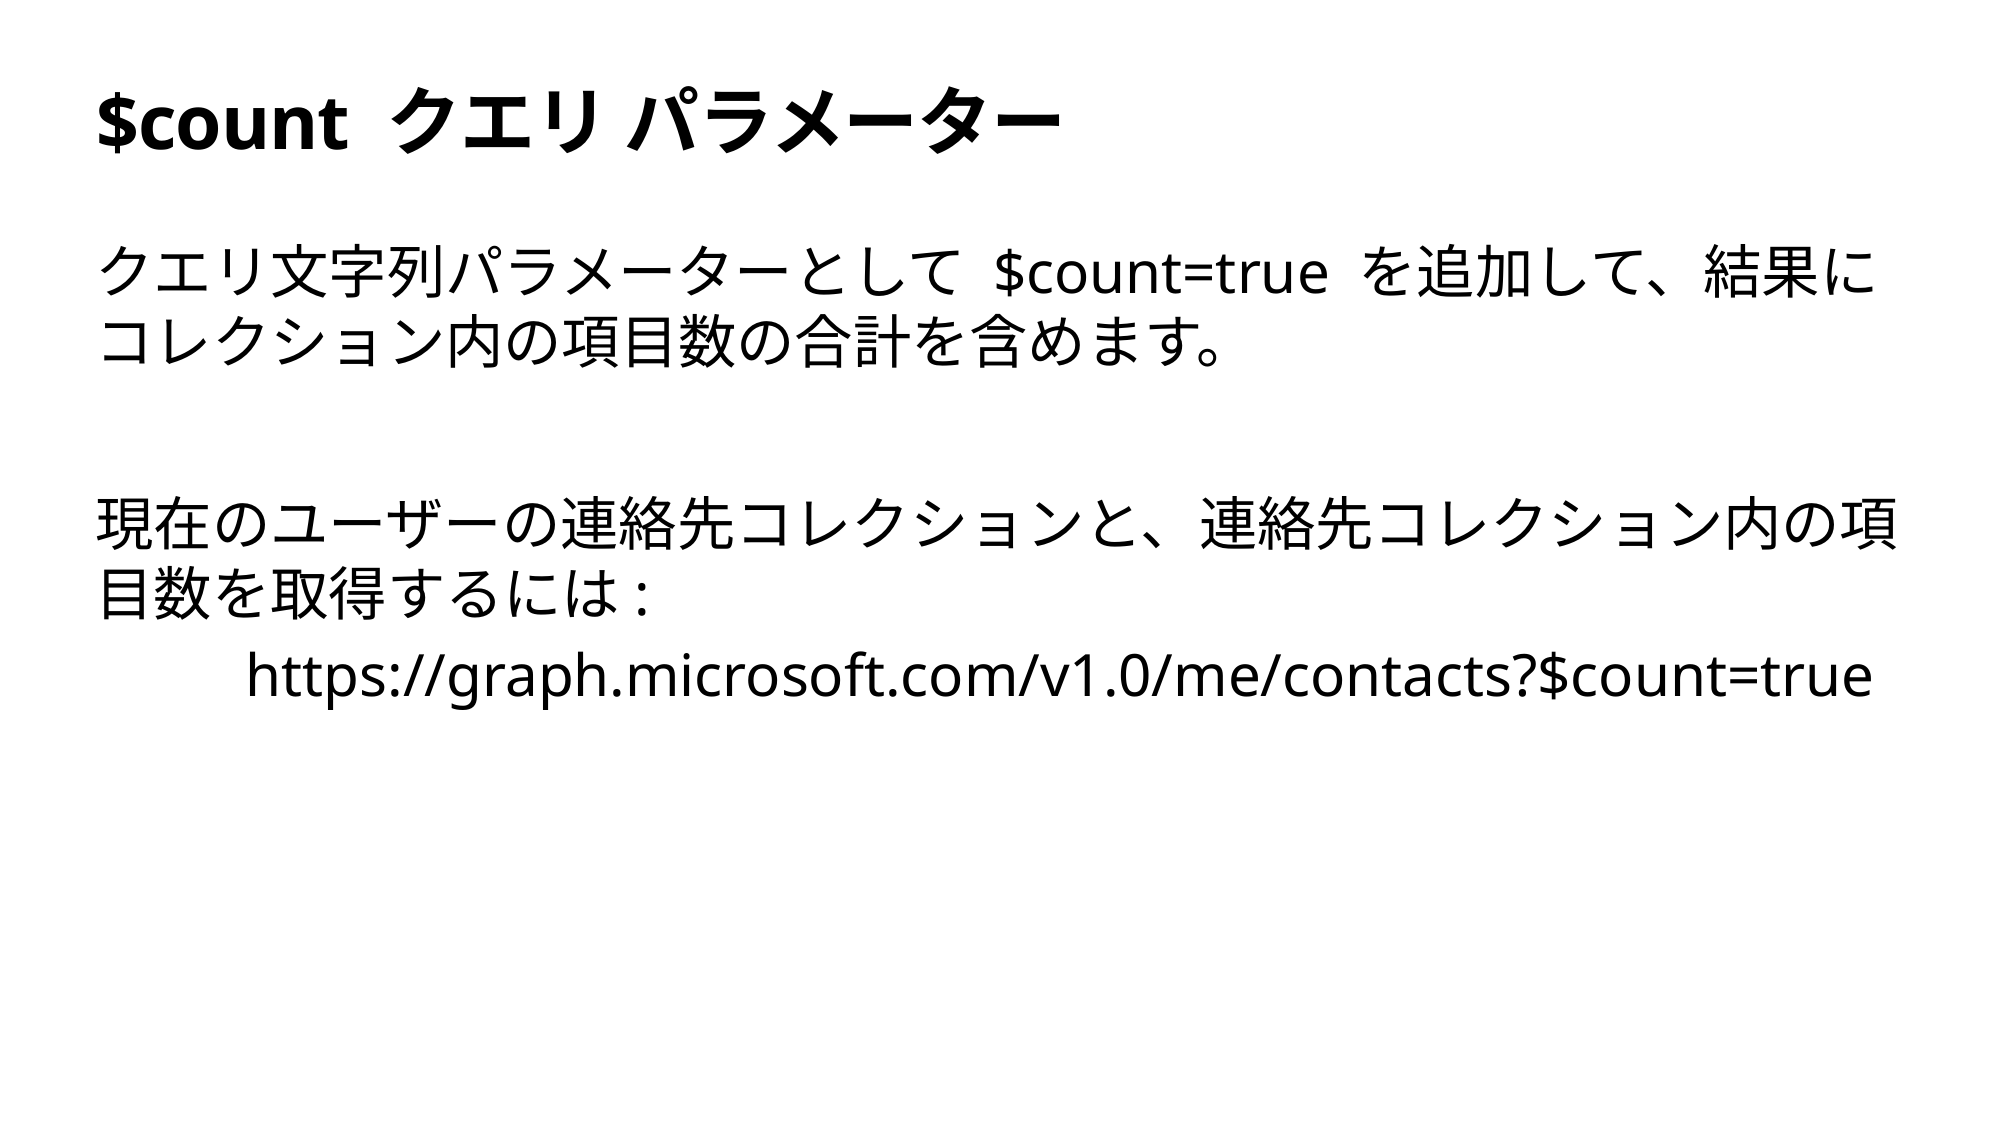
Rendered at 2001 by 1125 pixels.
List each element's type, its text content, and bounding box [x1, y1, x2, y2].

list クエリ文字列パラメーターとして $count=true を追加して、結果にコレクション内の項目数の合計を含めます。 現在のユーザーの連絡先コレクションと、連絡先コレクション内の項目数を取得するには: https://graph.microsoft.com/v1.0/me/contacts?$count=true [95, 235, 1904, 872]
title $count クエリ パラメーター [96, 75, 1960, 166]
